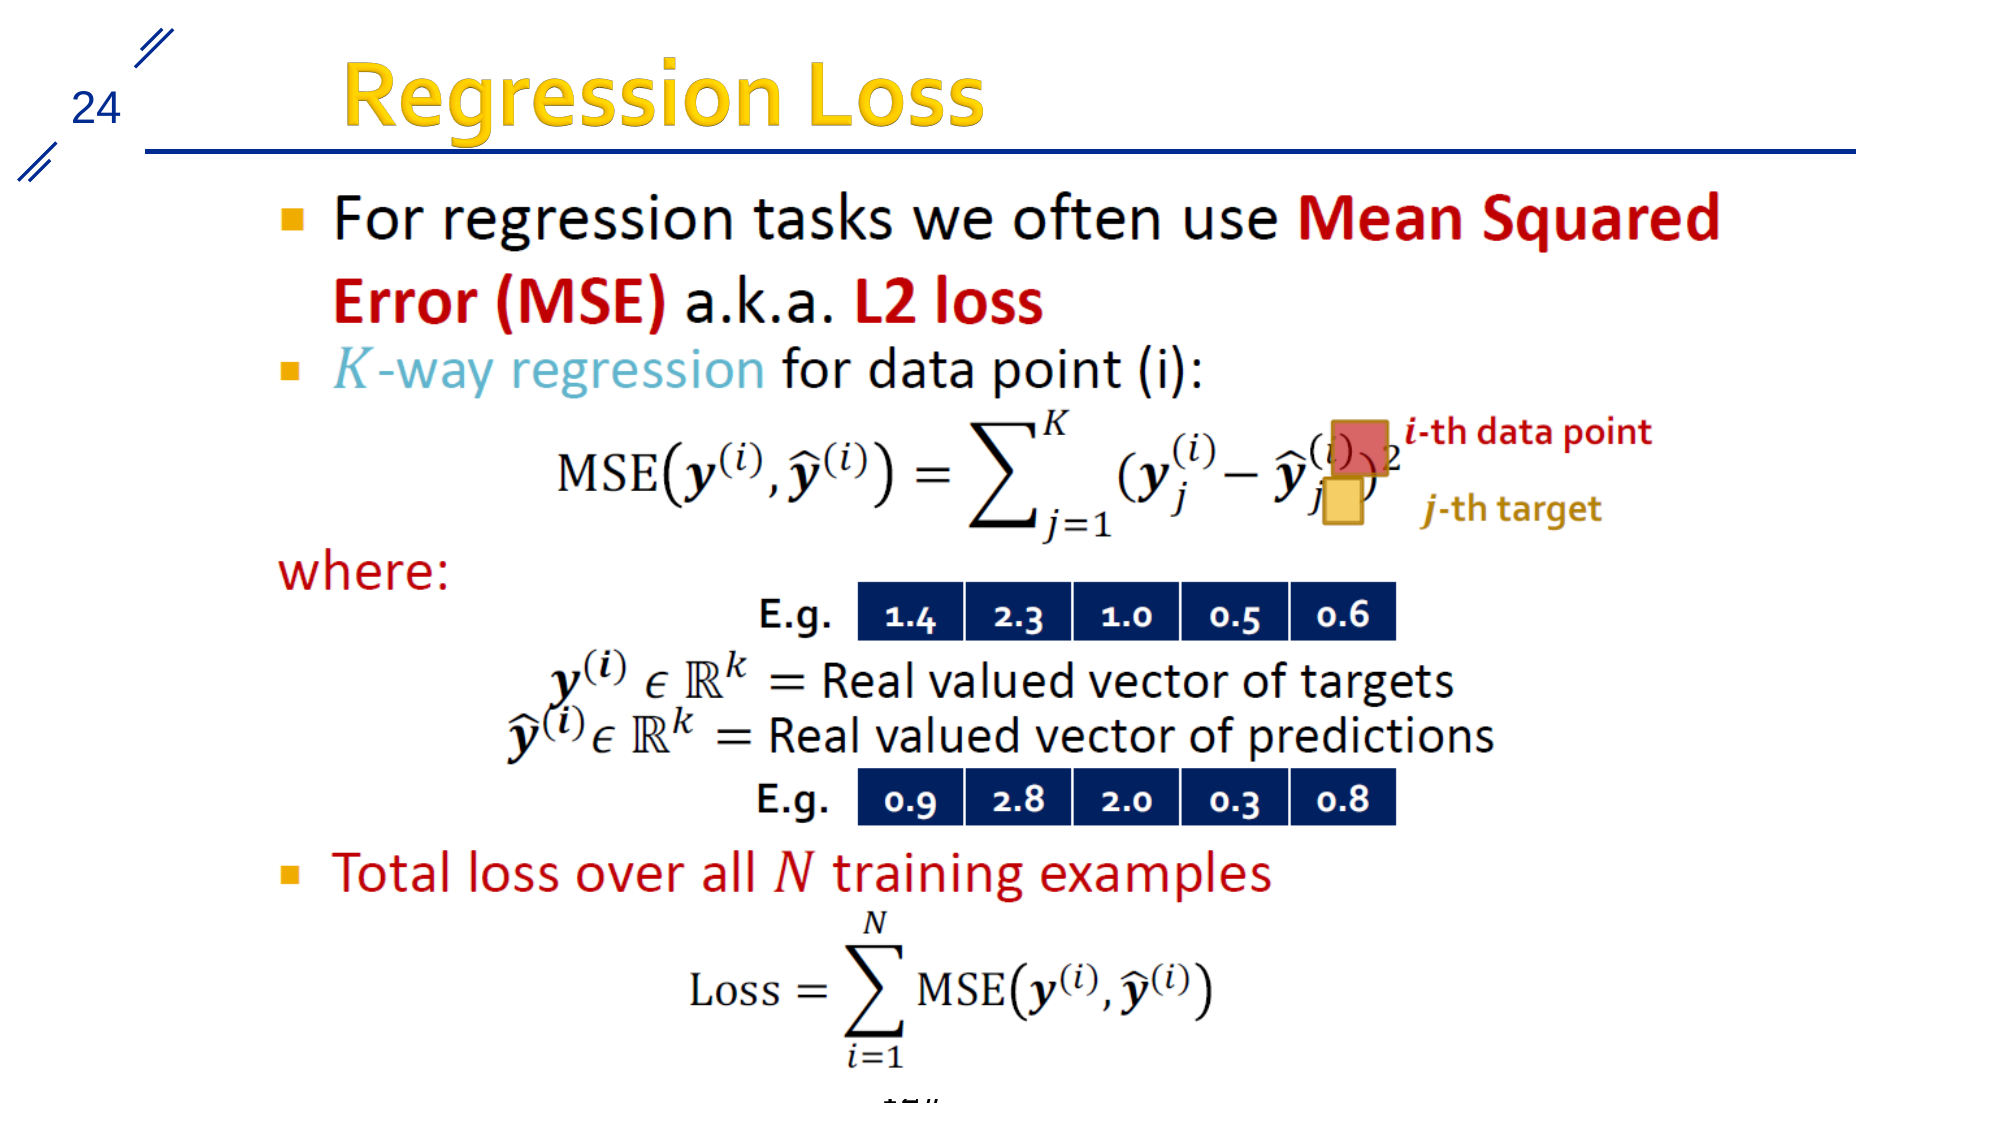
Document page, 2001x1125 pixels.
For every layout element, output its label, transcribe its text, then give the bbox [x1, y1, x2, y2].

picture [345, 56, 984, 149]
picture [225, 172, 1742, 1099]
text_box 𝒚(𝒊) 𝜖 ℝ5 = Real valued vector of targets 𝒚&(𝒊)𝜖 ℝ5 = Real valued vector of predictions E.g. Total loss over all 𝑁 training examples 3 Loss = J MSE 𝒚(1), 𝒚+(1) 12# [337, 1099, 1512, 1110]
